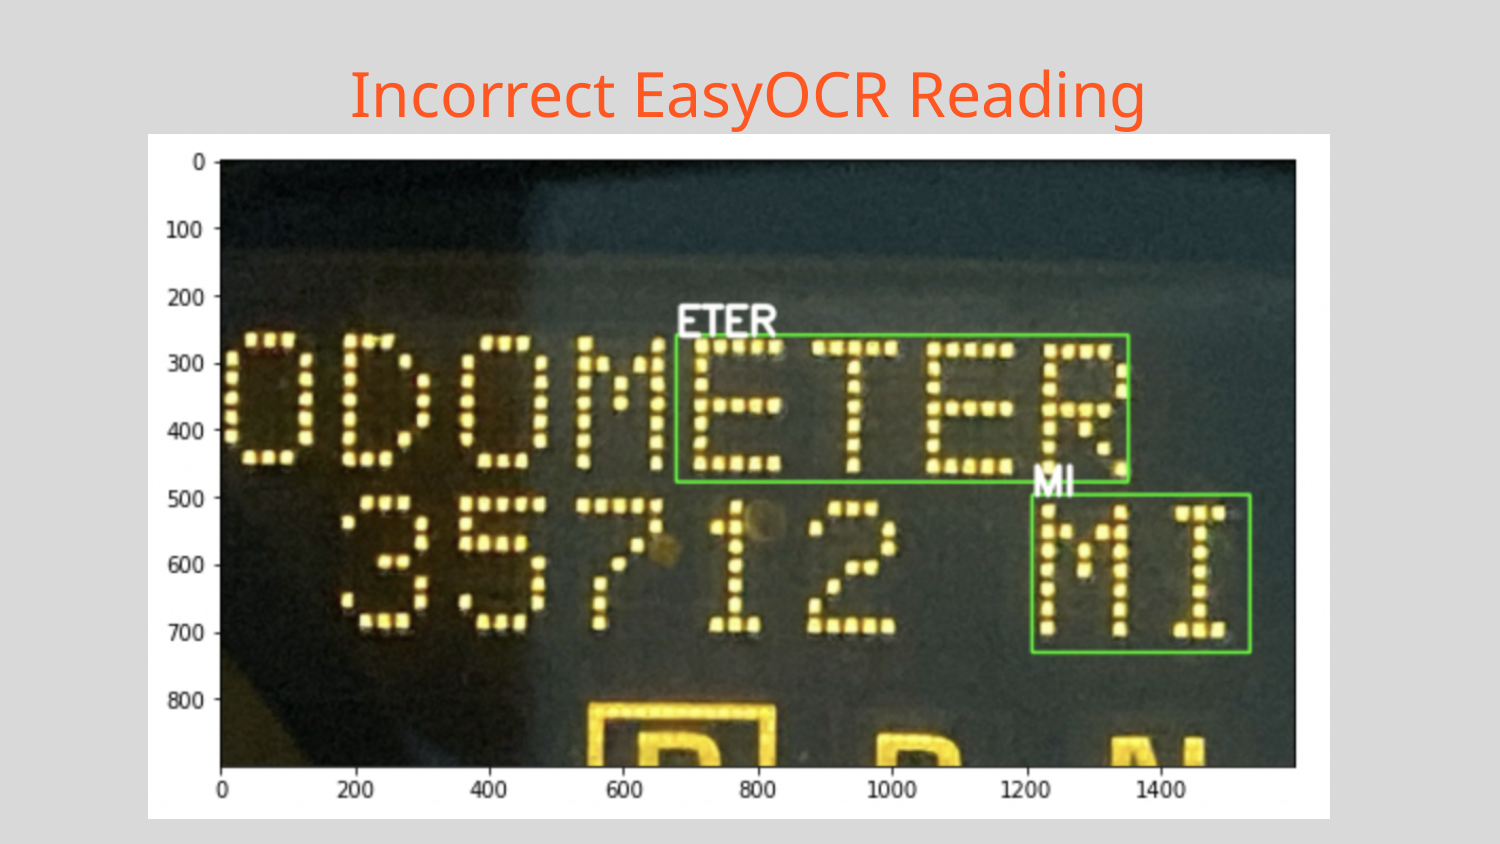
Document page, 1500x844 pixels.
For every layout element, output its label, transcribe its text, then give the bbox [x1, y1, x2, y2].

picture [148, 134, 1331, 819]
title Incorrect EasyOCR Reading [51, 39, 1449, 167]
